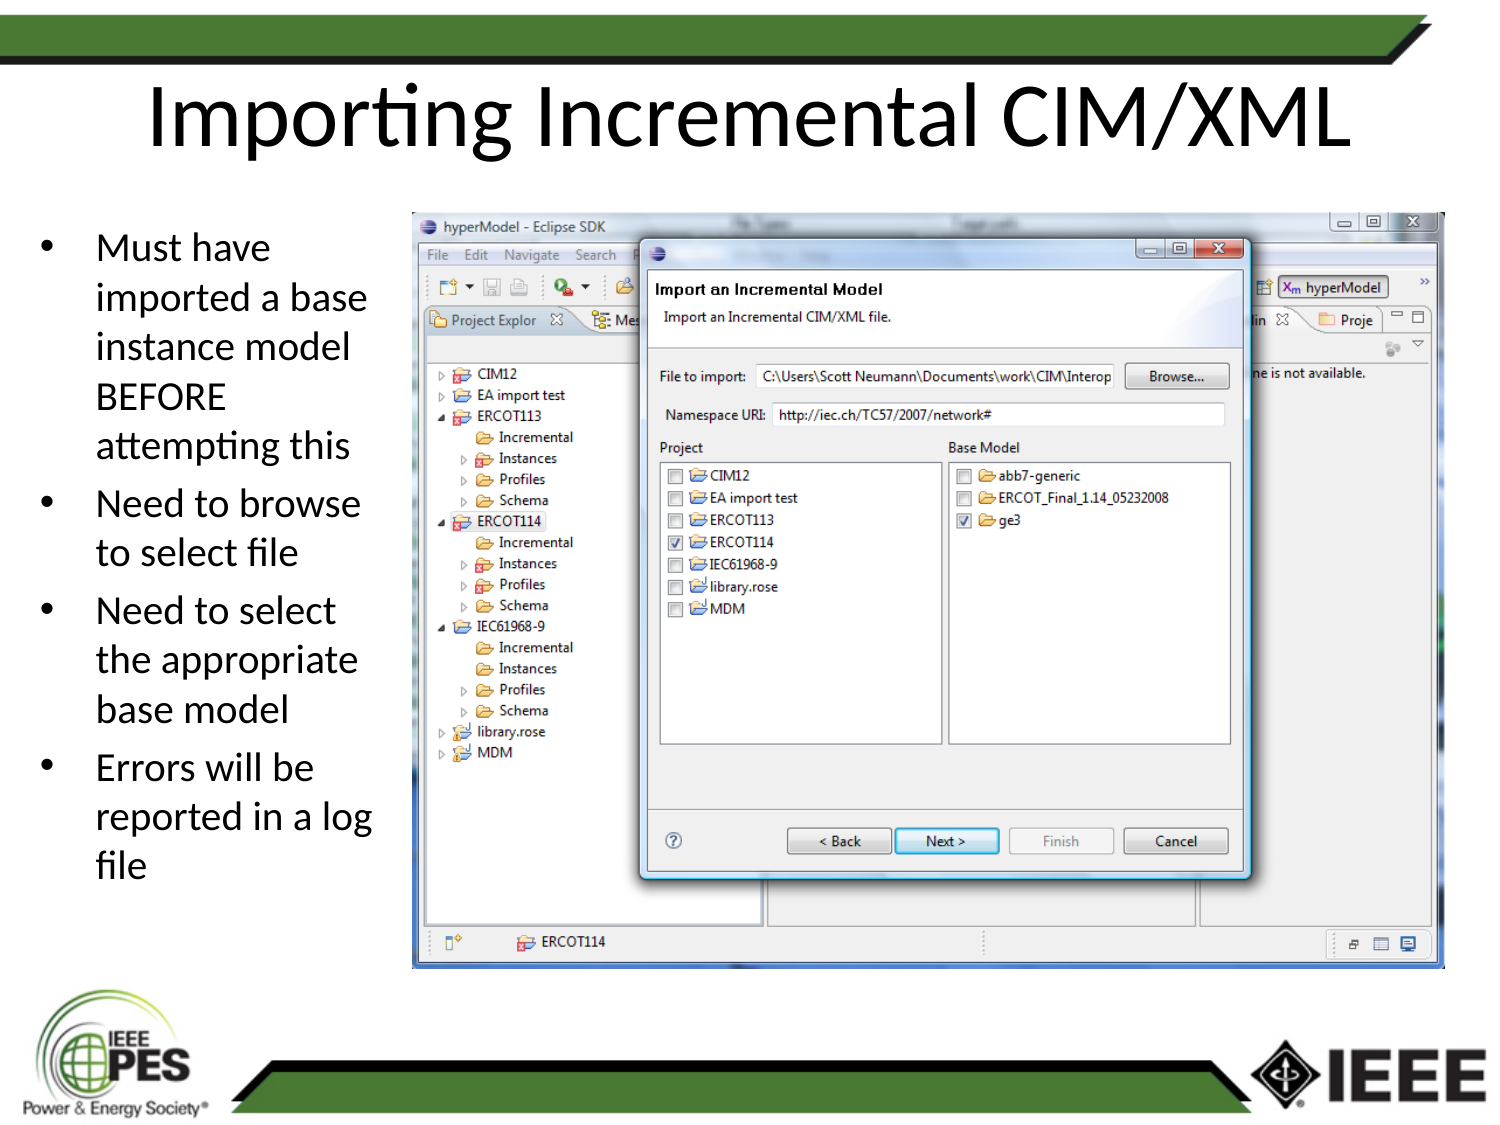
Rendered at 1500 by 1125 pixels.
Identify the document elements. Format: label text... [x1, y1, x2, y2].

picture [0, 0, 1500, 1125]
title Importing Incremental CIM/XML [74, 44, 1426, 176]
list Must have imported a base instance model BEFORE attempting this Need to browse to select file Need to select the appropriate base model Errors will be reported in a log file [24, 212, 410, 901]
